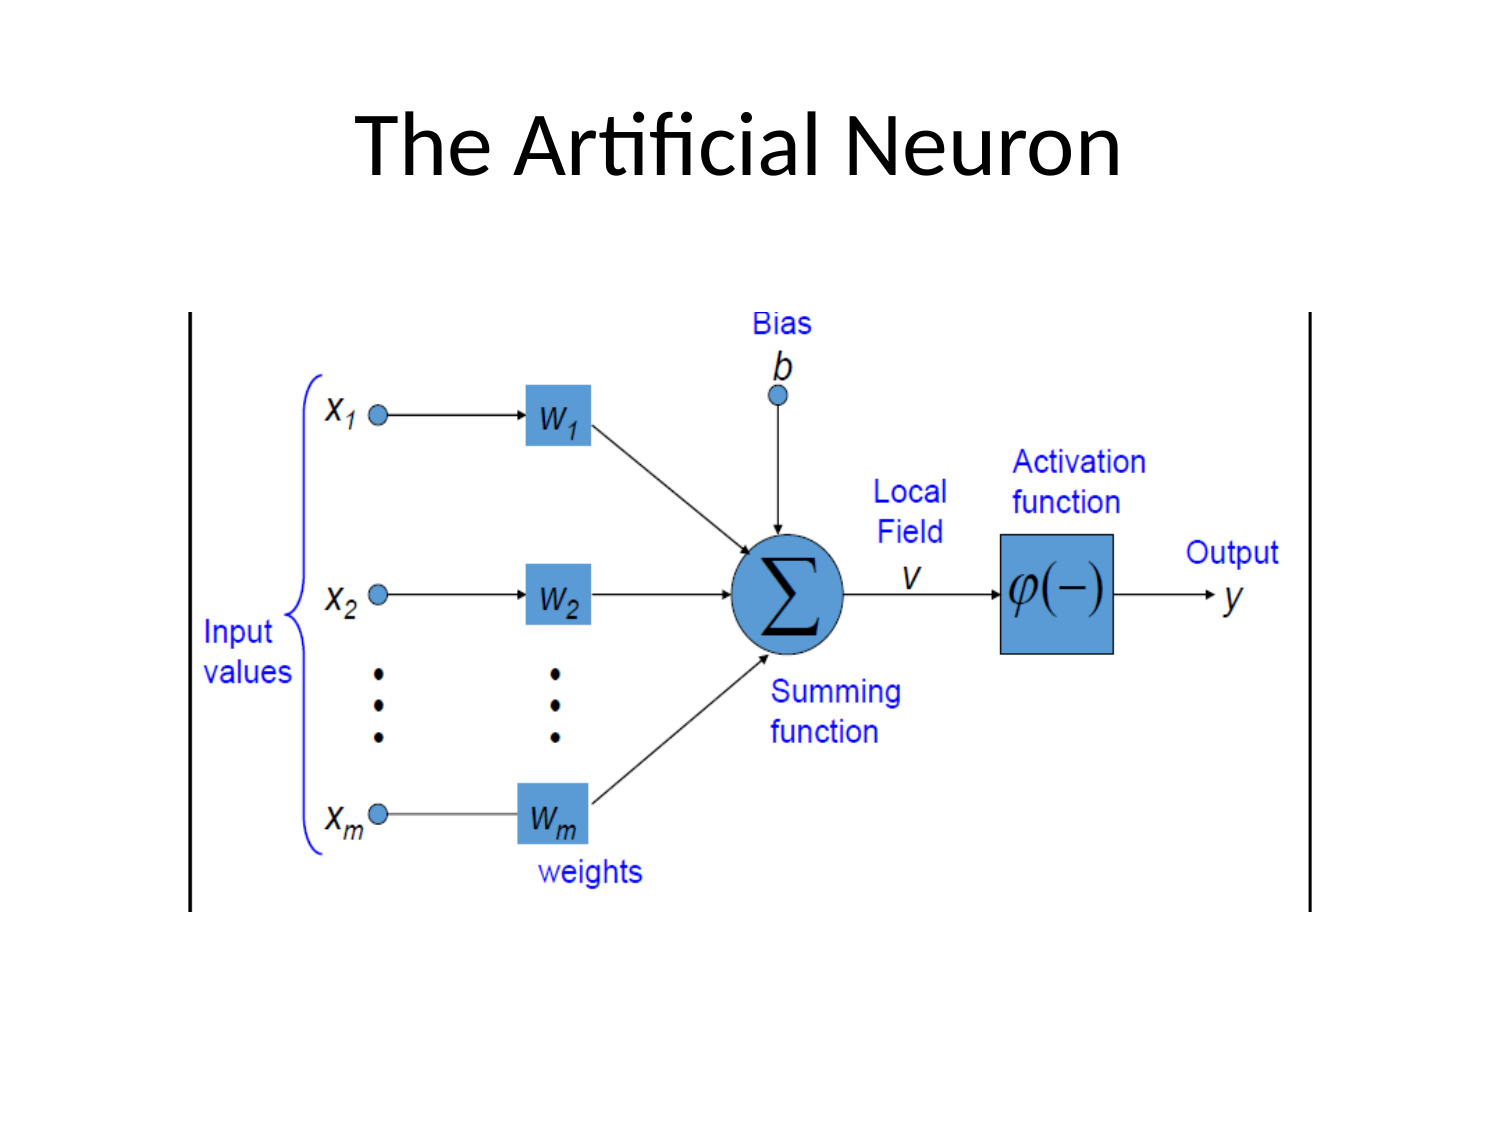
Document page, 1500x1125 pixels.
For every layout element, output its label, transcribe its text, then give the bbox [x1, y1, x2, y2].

title The Artificial Neuron [75, 45, 1425, 233]
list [188, 312, 1312, 912]
